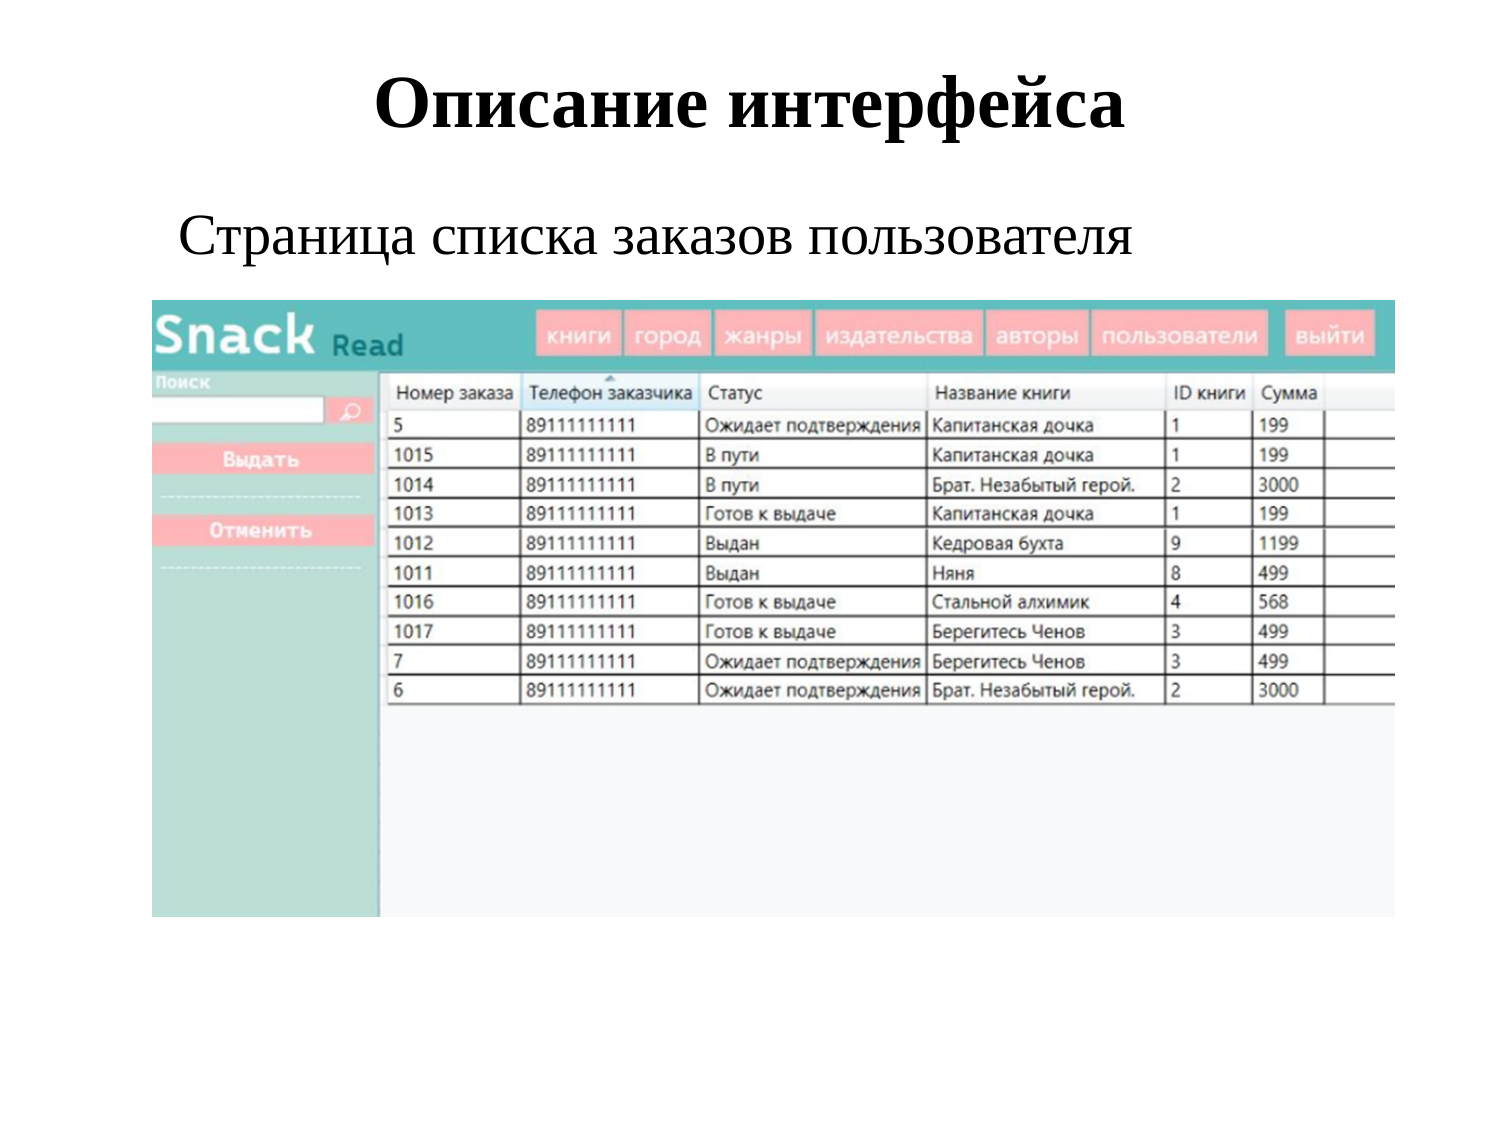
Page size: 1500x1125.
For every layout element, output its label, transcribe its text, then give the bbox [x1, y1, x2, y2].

text_box Страница списка заказов пользователя [163, 161, 1439, 301]
text_box Описание интерфейса [74, 45, 1425, 185]
picture [152, 300, 1395, 918]
